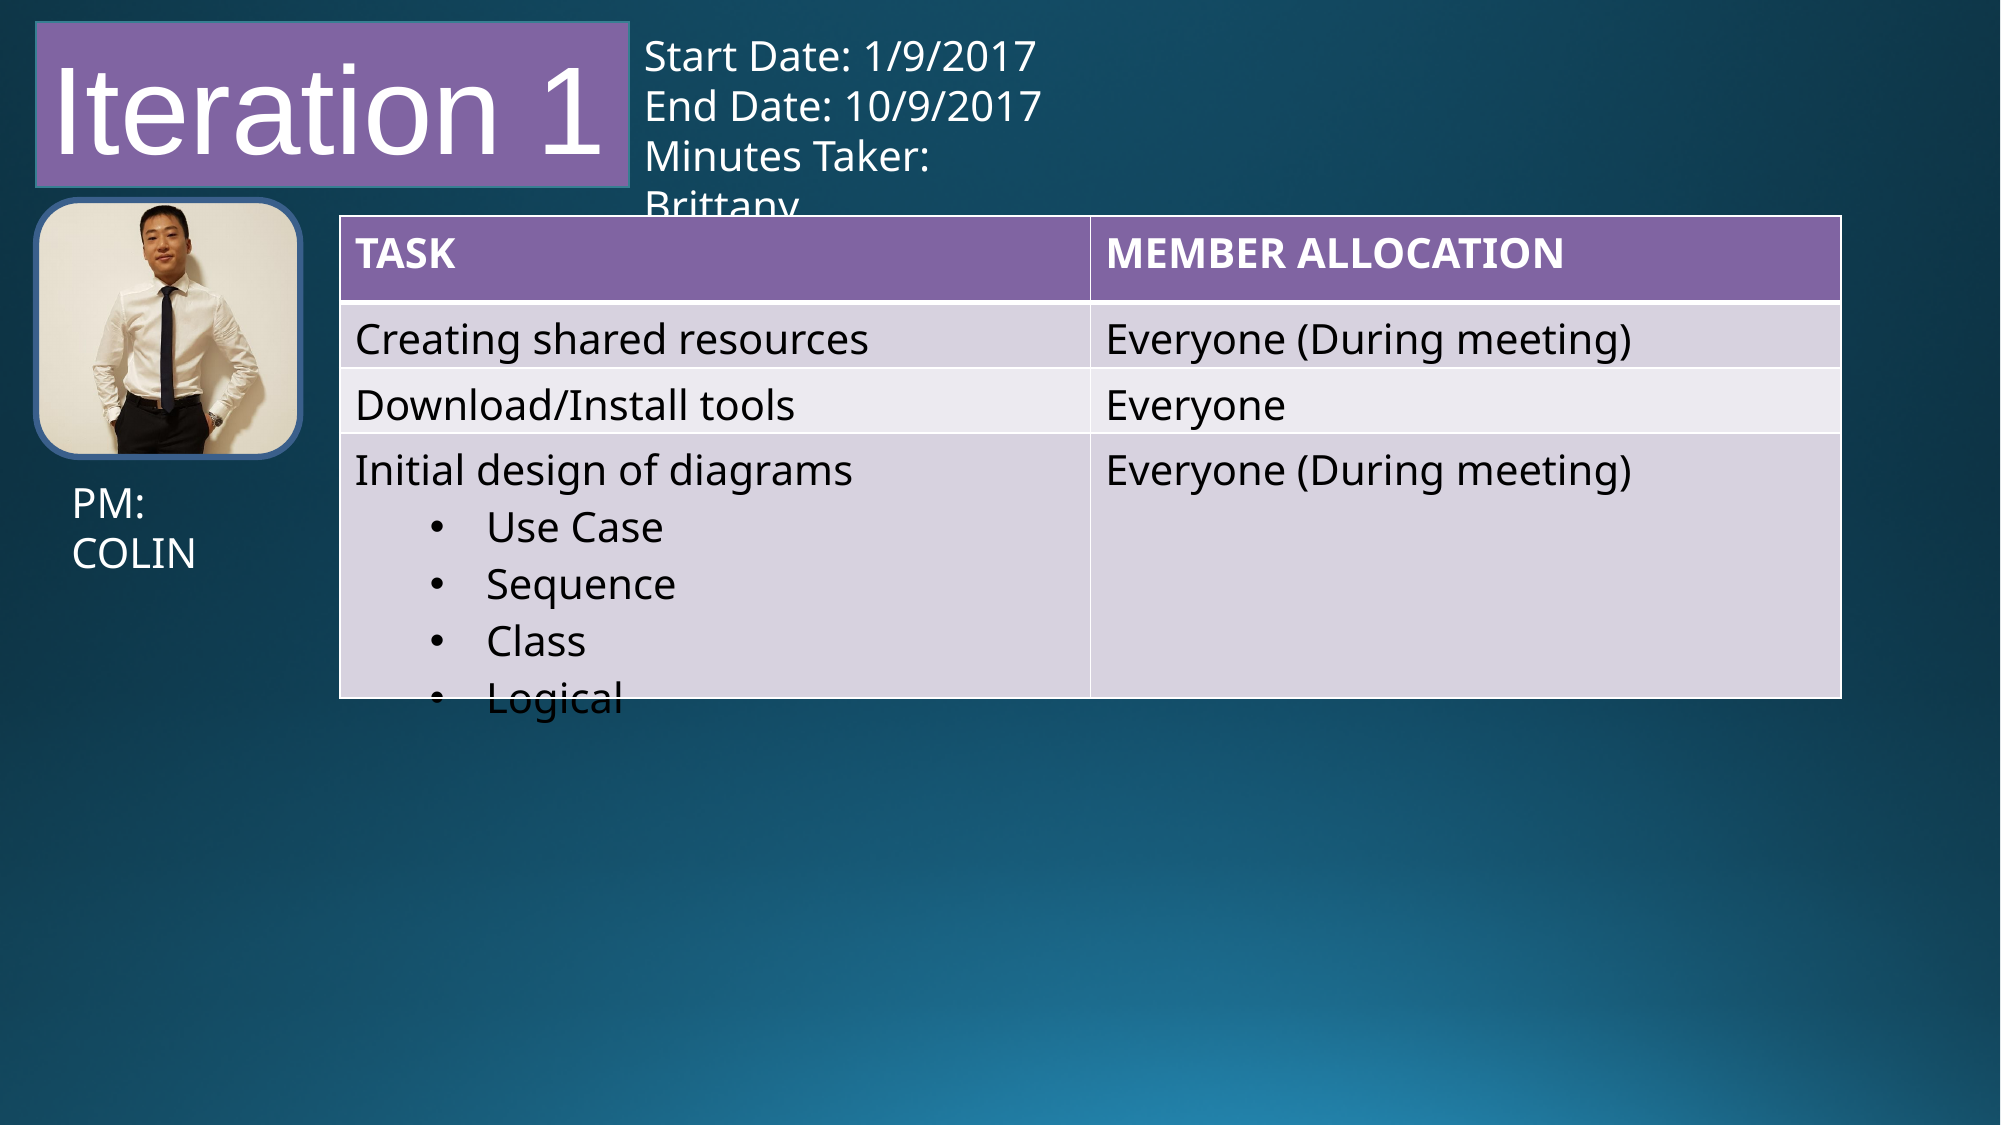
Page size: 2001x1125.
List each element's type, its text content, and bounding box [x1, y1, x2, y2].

text_box PM: COLIN [56, 469, 280, 584]
table_header MEMBER ALLOCATION [1091, 217, 1840, 300]
table_cell Everyone [1091, 369, 1840, 432]
table_cell Everyone (During meeting) [1091, 305, 1840, 367]
table_header TASK [341, 217, 1090, 300]
table_cell Download/Install tools [341, 369, 1090, 432]
text_box [35, 198, 302, 459]
table_cell Initial design of diagrams Use Case Sequence Class Logical [341, 434, 1090, 697]
text_box Iteration 1 [35, 21, 630, 188]
table_cell Creating shared resources [341, 305, 1090, 367]
table_cell Everyone (During meeting) [1091, 434, 1840, 697]
text_box Start Date: 1/9/2017 End Date: 10/9/2017 Minutes Taker: Brittany [629, 22, 1091, 215]
picture [0, 0, 2001, 1125]
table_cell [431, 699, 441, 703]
